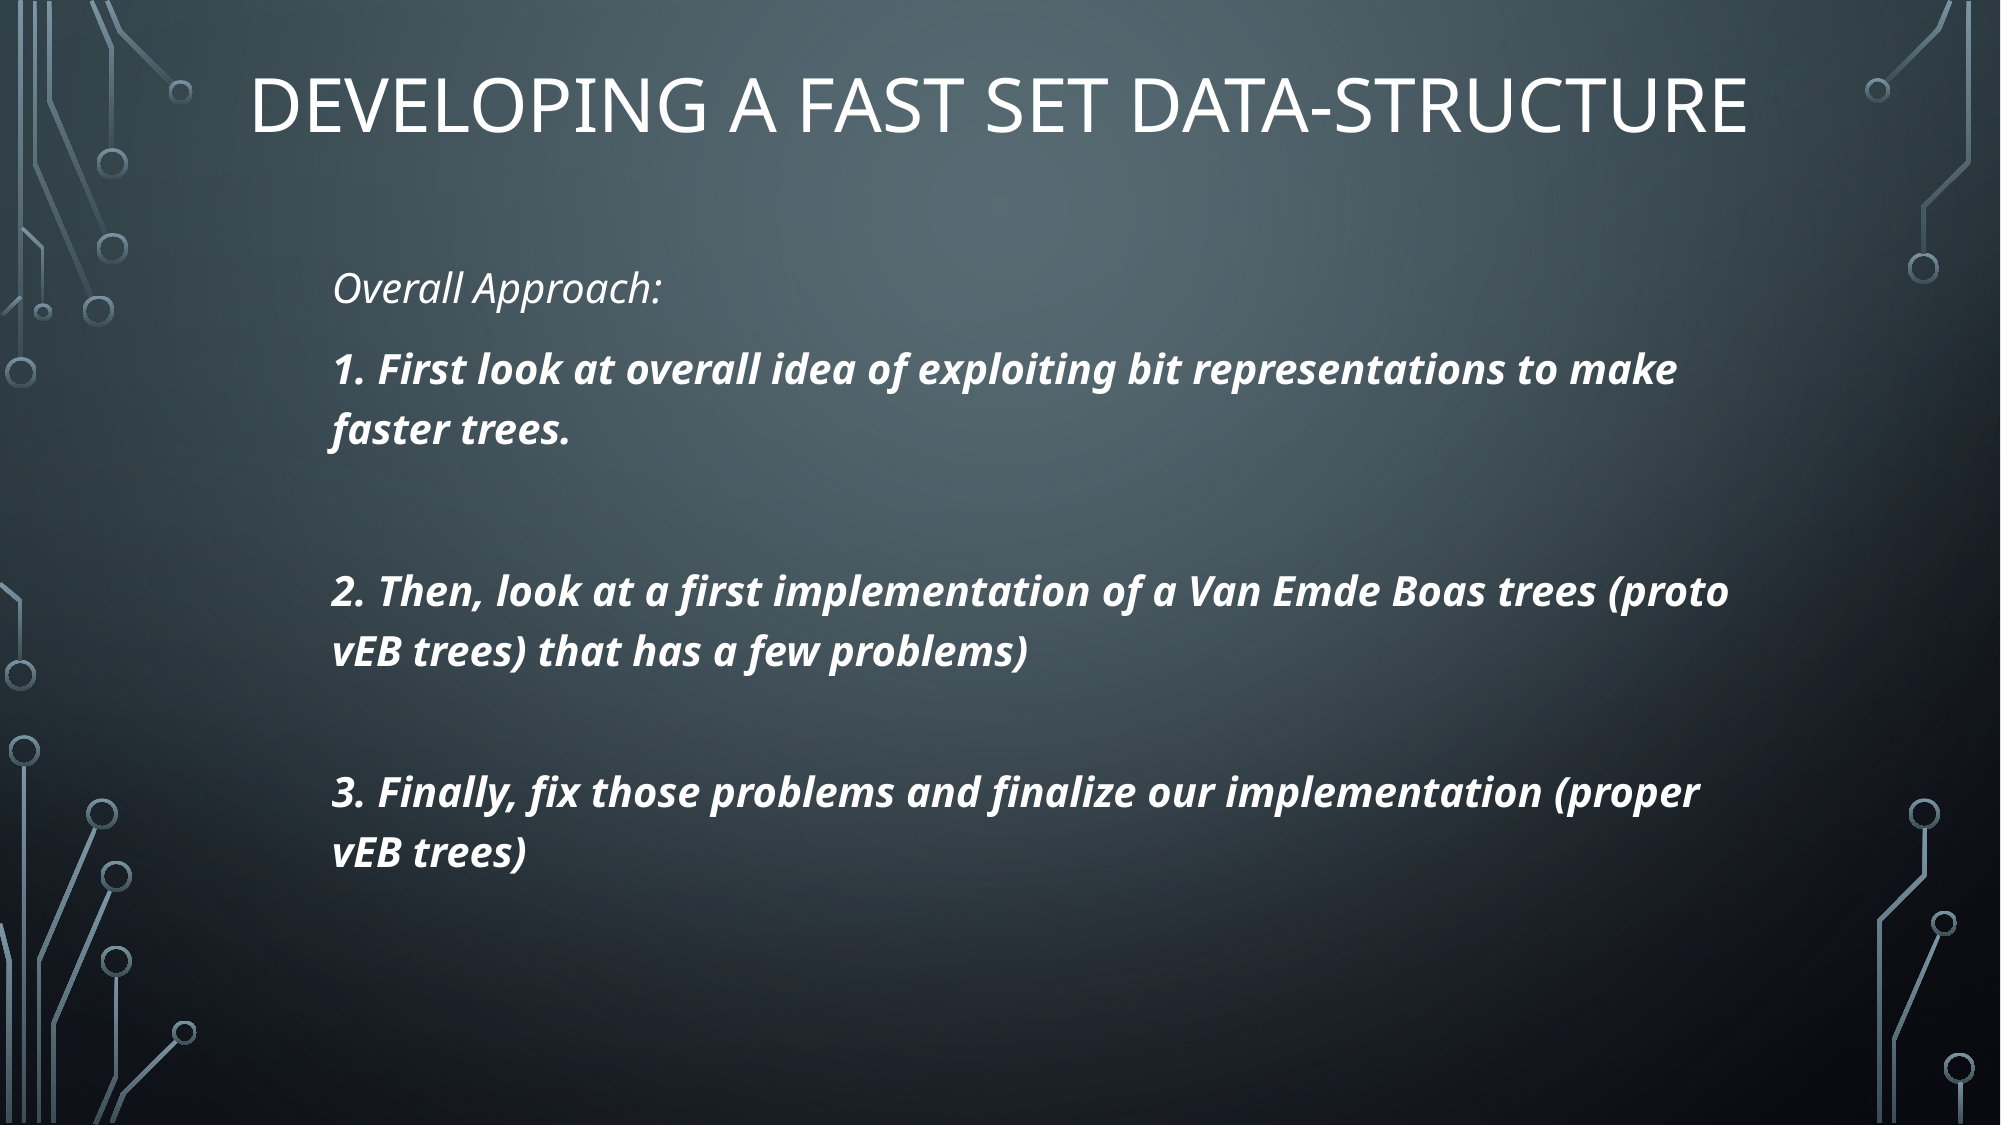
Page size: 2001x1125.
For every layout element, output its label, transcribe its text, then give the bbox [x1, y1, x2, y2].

text_box Overall Approach: 1. First look at overall idea of exploiting bit representations to make faster trees. 2. Then, look at a first implementation of a Van Emde Boas trees (proto vEB trees) that has a few problems) 3. Finally, fix those problems and finalize our implementation (proper vEB trees) [316, 244, 1754, 997]
title Developing a Fast Set Data-Structure [187, 37, 1813, 179]
